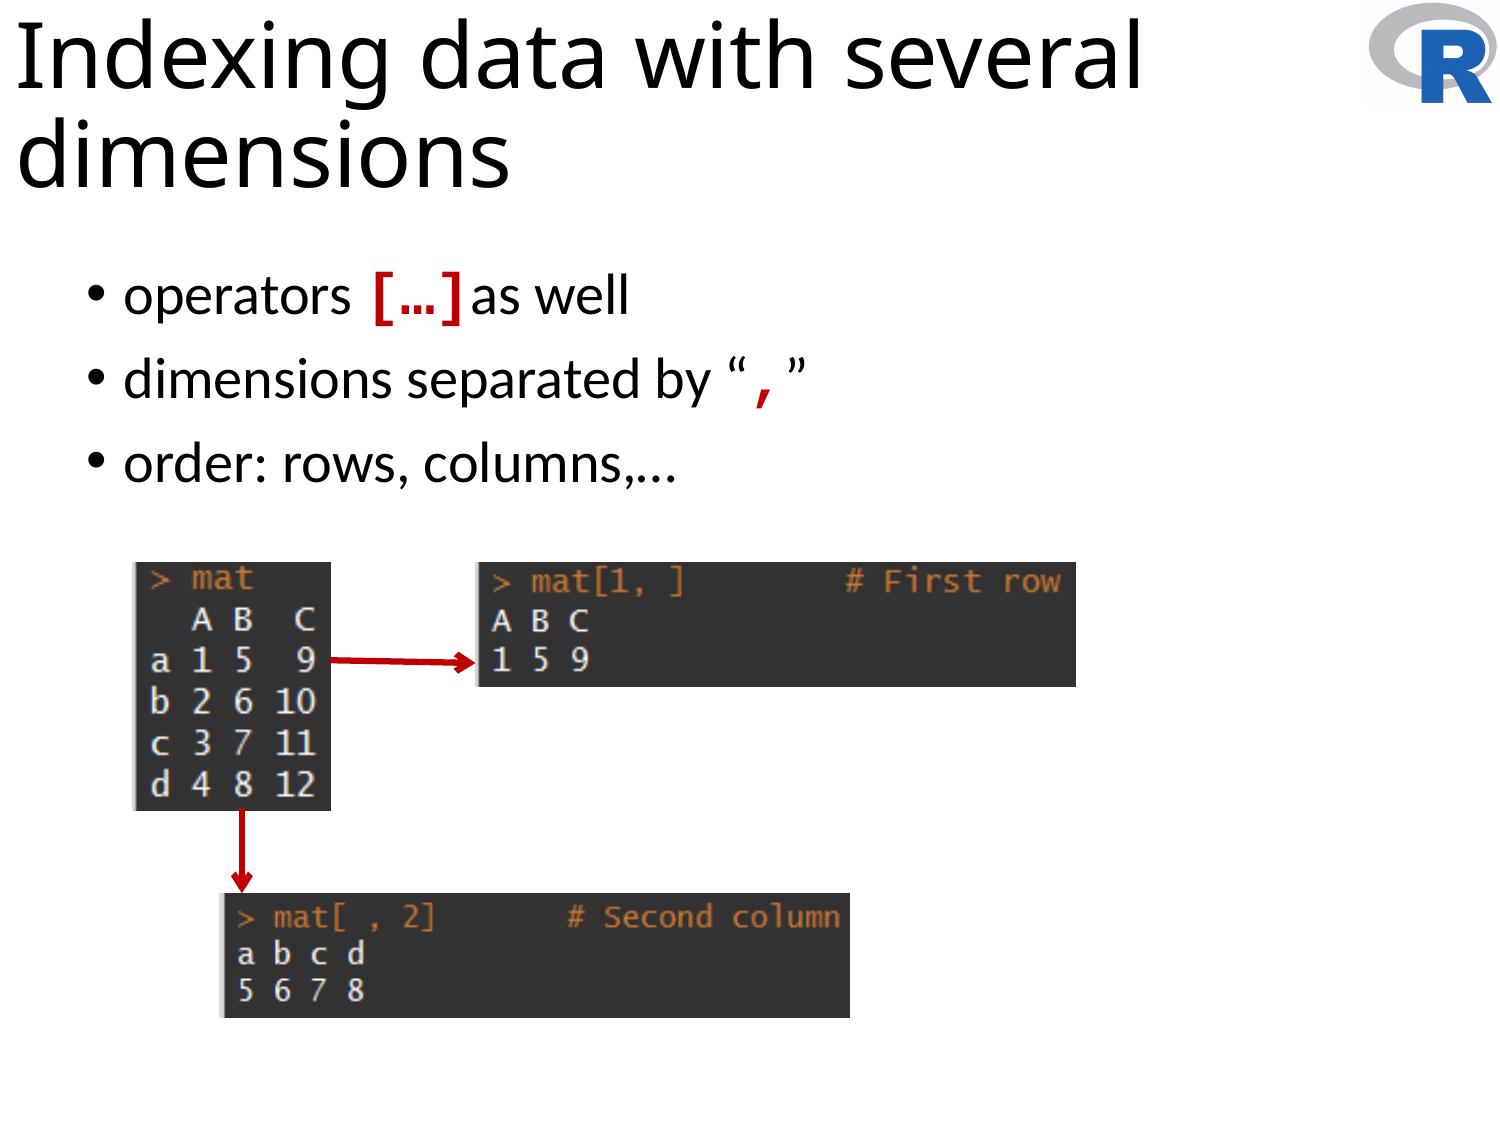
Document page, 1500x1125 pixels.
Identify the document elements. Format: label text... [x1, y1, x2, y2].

text_box Indexing data with several dimensions [0, 0, 1500, 218]
picture [132, 562, 331, 811]
list operators […]as well dimensions separated by “,” order: rows, columns,… [71, 256, 1366, 515]
picture [219, 893, 850, 1018]
picture [475, 562, 1076, 687]
picture [1365, 0, 1500, 107]
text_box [330, 660, 476, 664]
